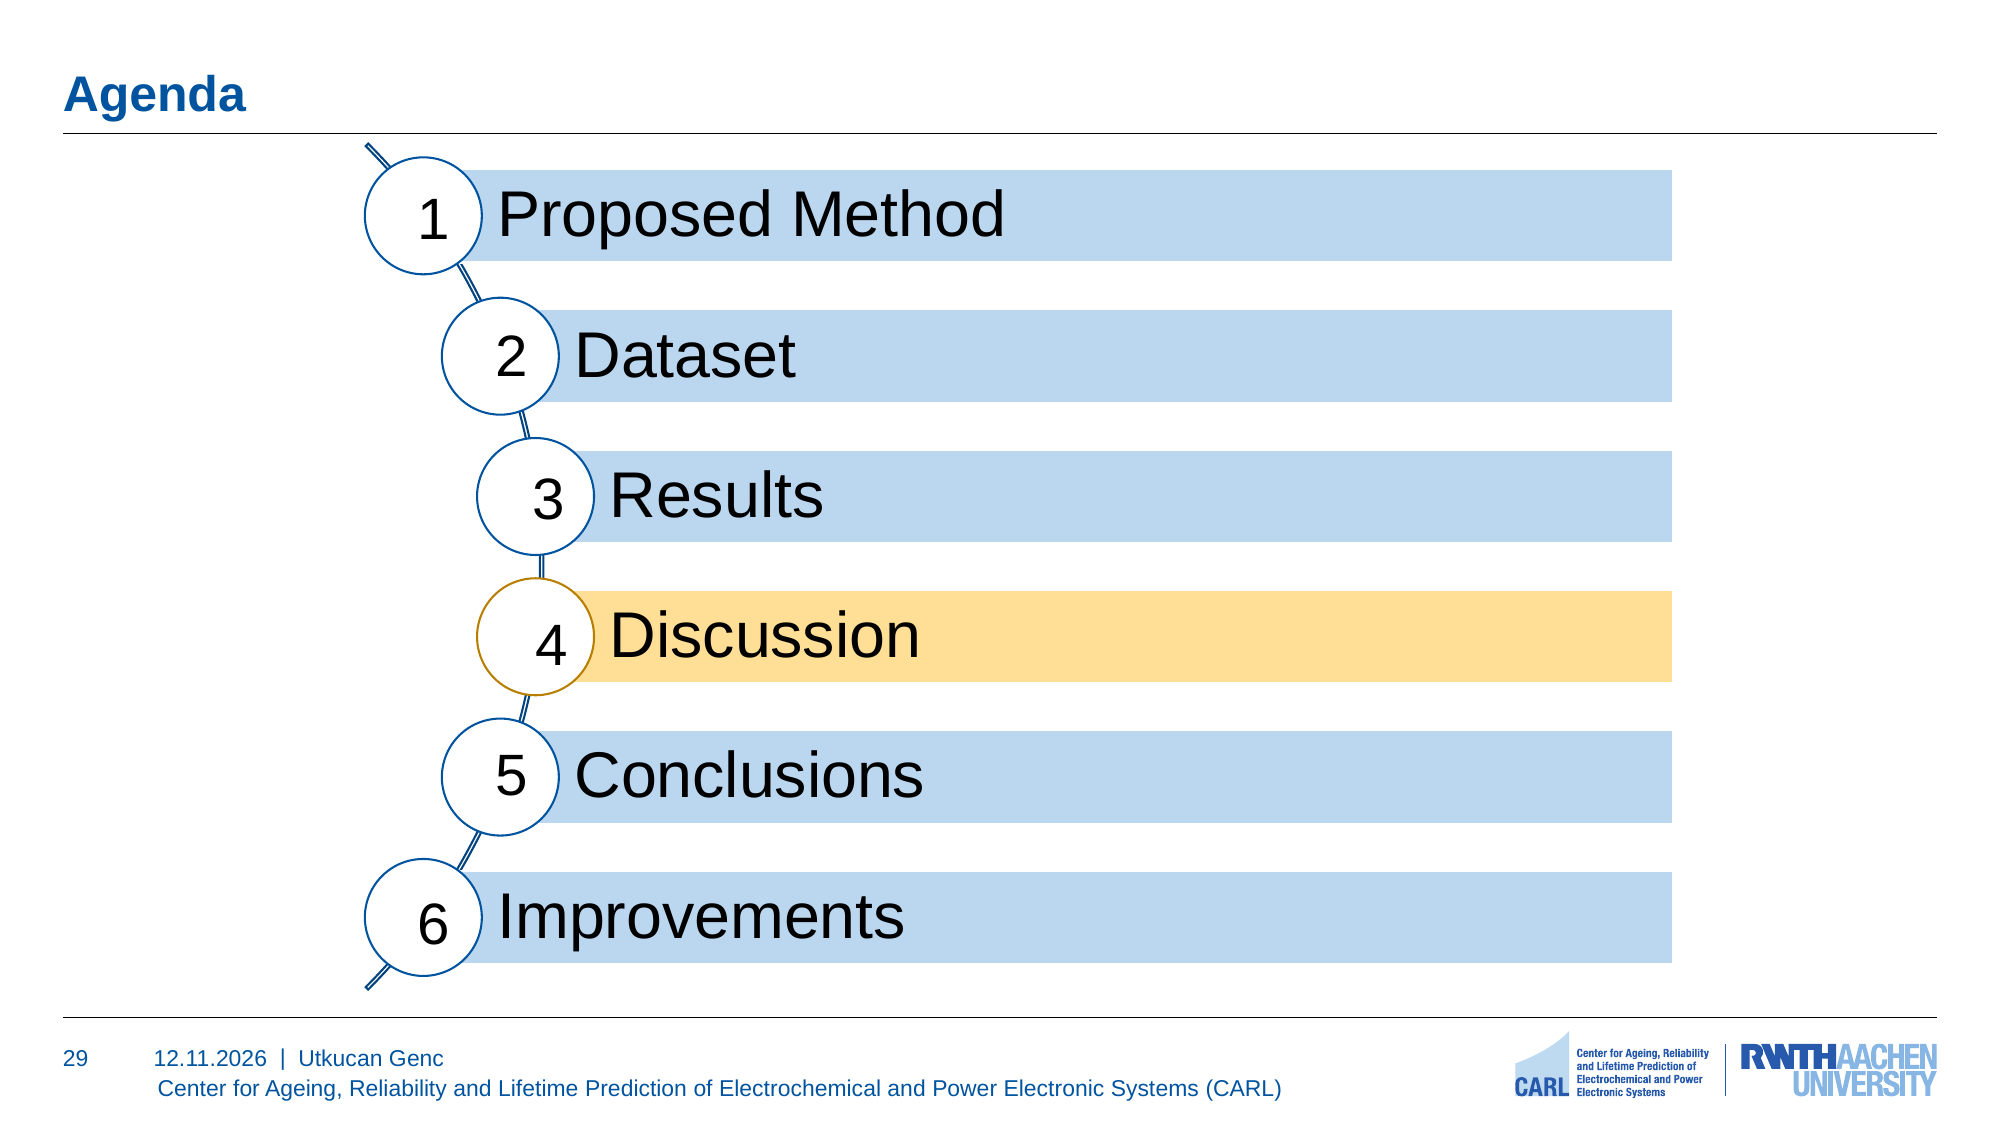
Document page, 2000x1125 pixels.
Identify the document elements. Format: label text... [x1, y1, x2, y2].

slide_number 29 [63, 1043, 223, 1109]
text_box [352, 122, 1686, 1011]
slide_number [153, 1043, 298, 1125]
title Agenda [63, 33, 1937, 123]
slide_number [1019, 1043, 1084, 1125]
footer Utkucan Genc [298, 1043, 1019, 1125]
